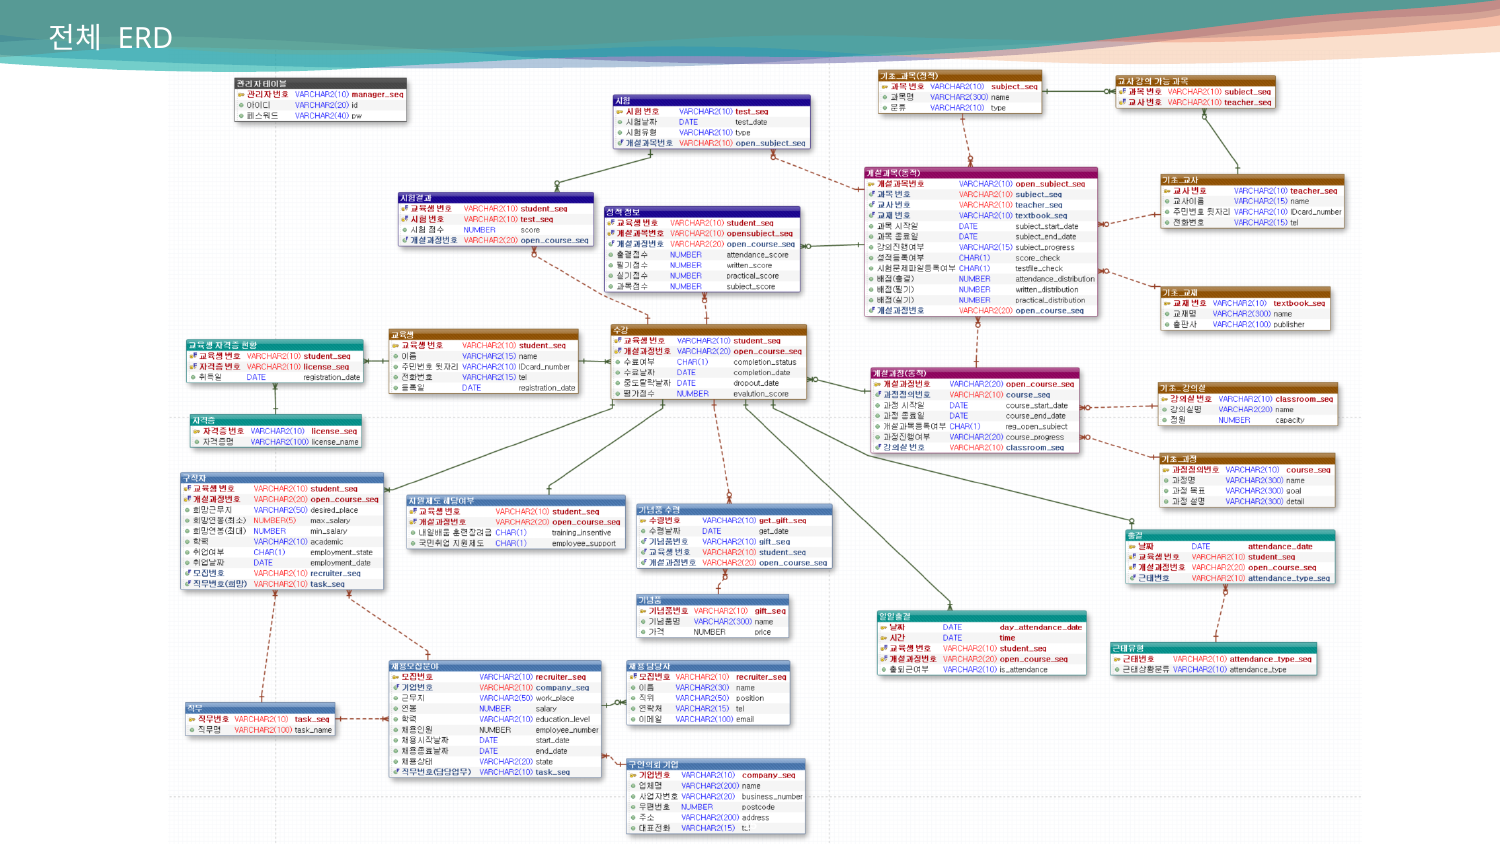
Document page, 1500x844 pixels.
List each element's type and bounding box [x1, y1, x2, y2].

picture [168, 73, 1362, 844]
text_box [0, 0, 1500, 73]
